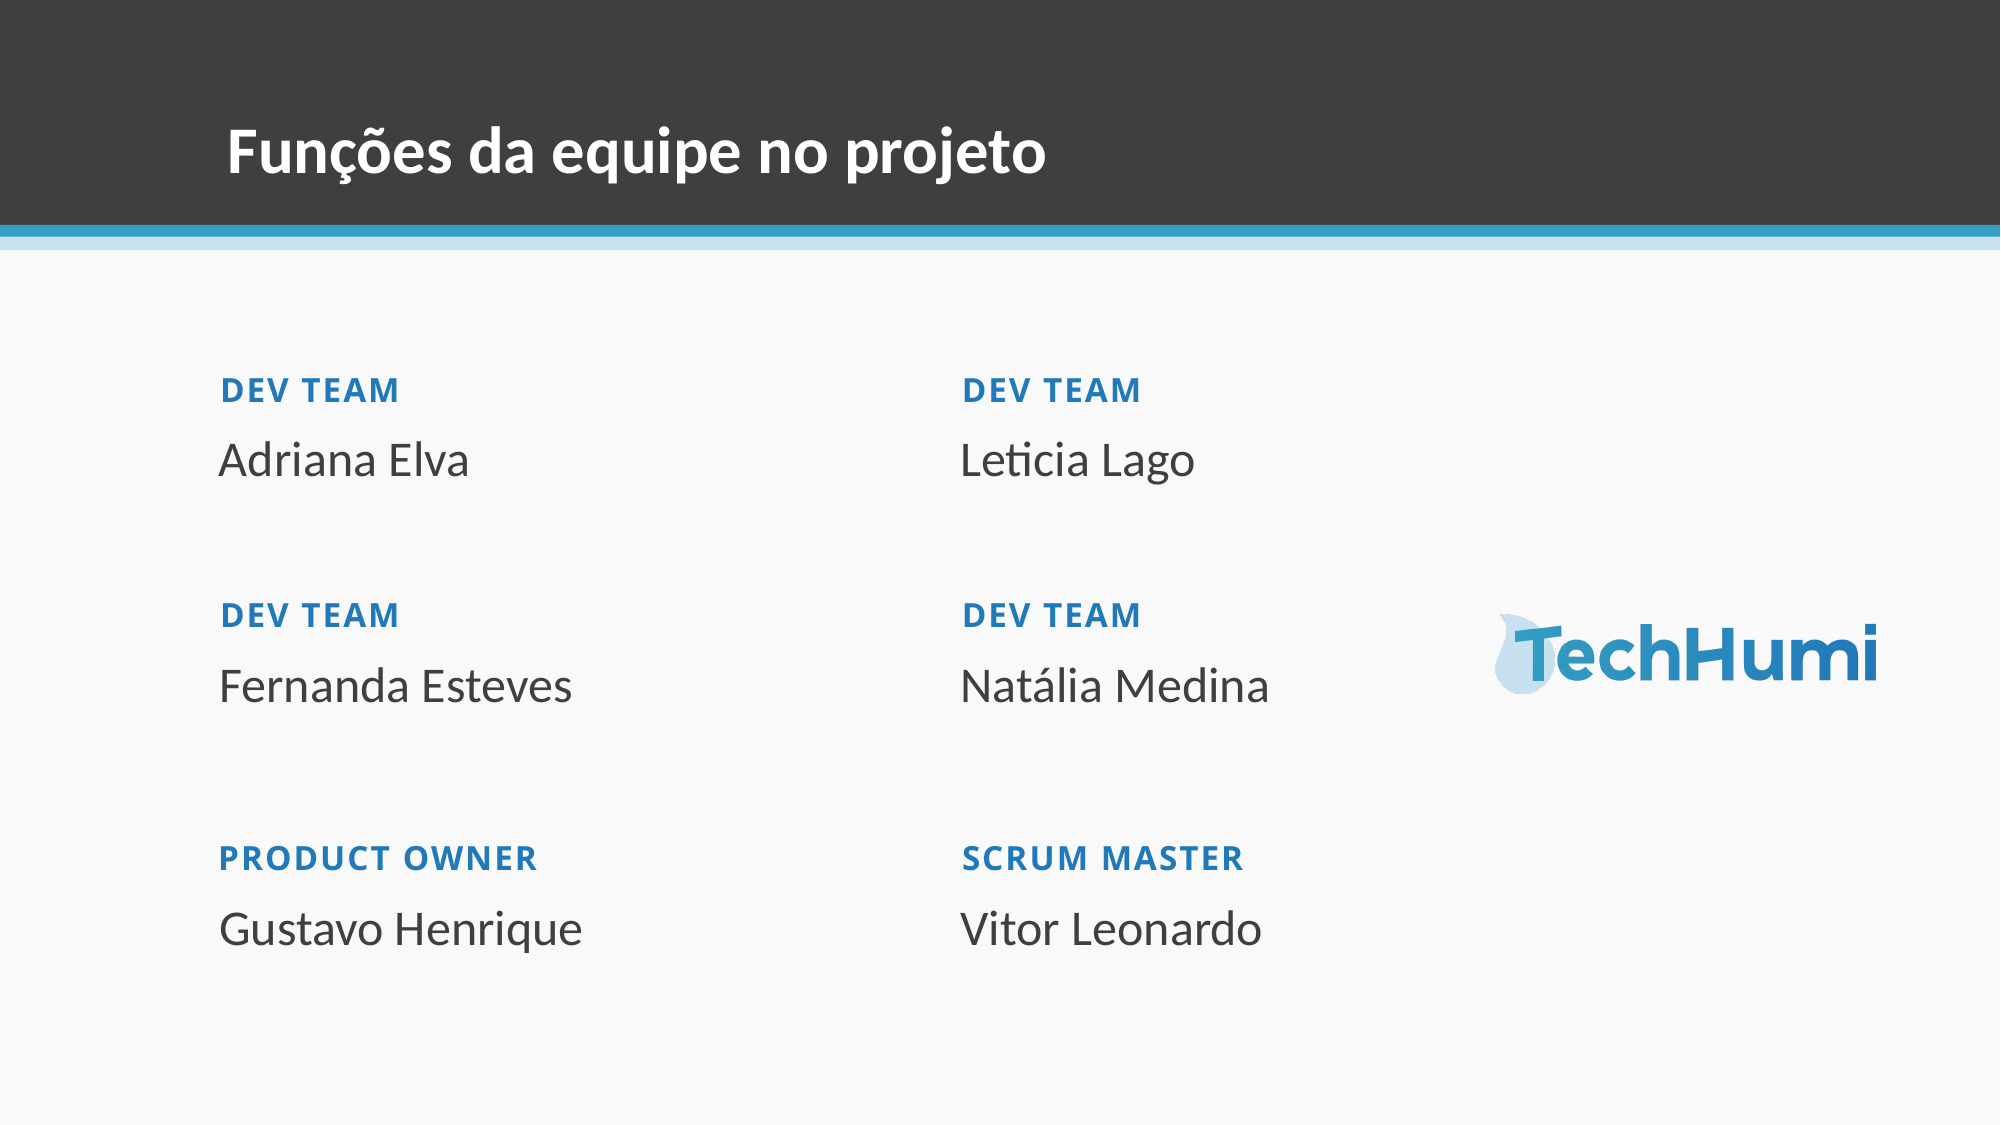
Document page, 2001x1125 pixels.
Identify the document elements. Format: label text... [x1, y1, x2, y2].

text_box DEV TEAM [947, 586, 1157, 614]
text_box Vitor Leonardo [945, 857, 1279, 963]
text_box DEV TEAM [205, 586, 415, 614]
text_box Fernanda Esteves [204, 614, 588, 720]
picture [1495, 614, 1876, 694]
text_box Adriana Elva [204, 389, 497, 494]
text_box Natália Medina [945, 614, 1286, 720]
text_box PRODUCT OWNER [203, 829, 553, 885]
title Funções da equipe no projeto [212, 89, 1788, 196]
text_box Leticia Lago [945, 389, 1212, 494]
text_box Gustavo Henrique [204, 857, 599, 963]
text_box SCRUM MASTER [947, 829, 1259, 857]
text_box DEV TEAM [205, 361, 415, 389]
text_box DEV TEAM [947, 361, 1157, 389]
